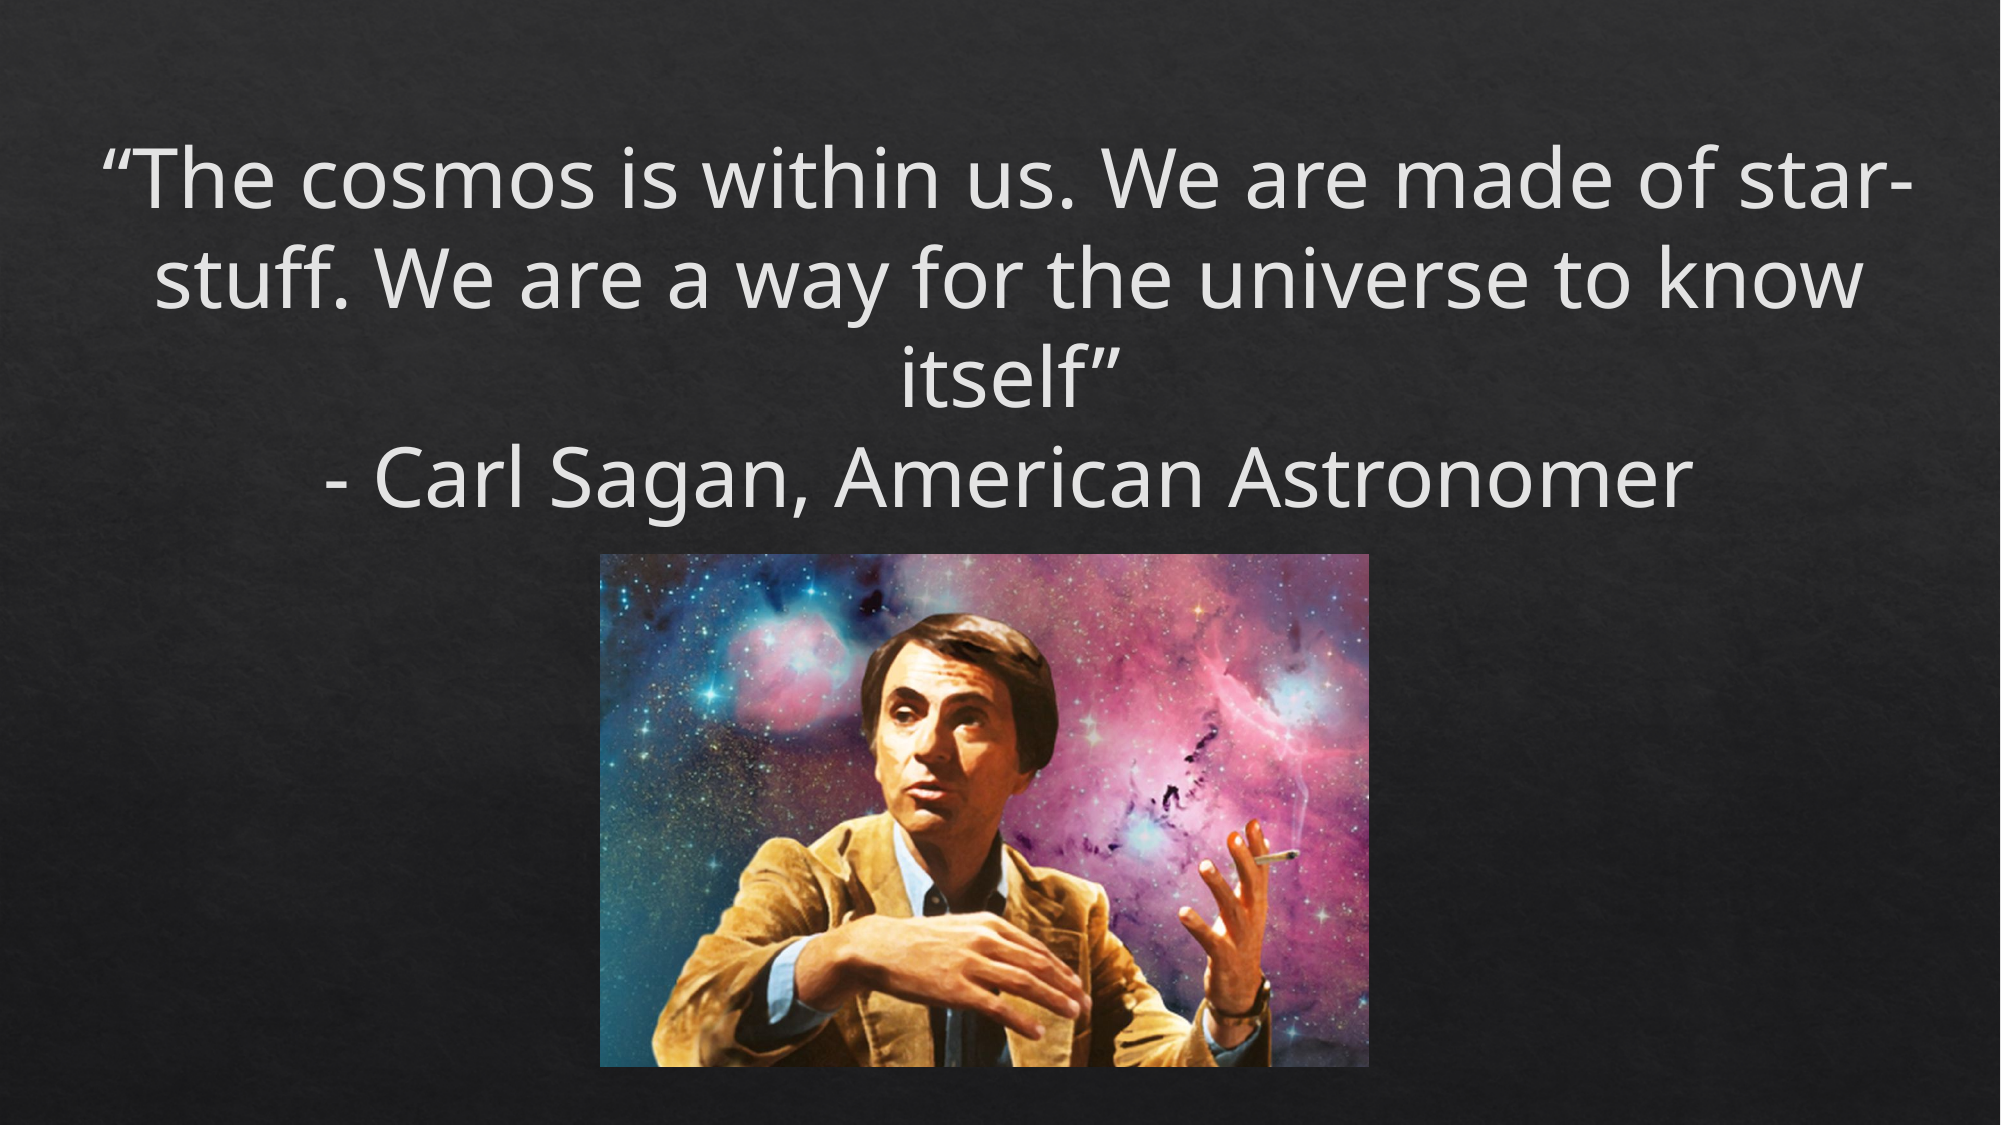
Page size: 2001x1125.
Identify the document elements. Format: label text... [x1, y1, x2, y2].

text_box “The cosmos is within us. We are made of star-stuff. We are a way for the universe to know itself” - Carl Sagan, American Astronomer [70, 0, 1950, 650]
picture [0, 0, 2001, 1125]
